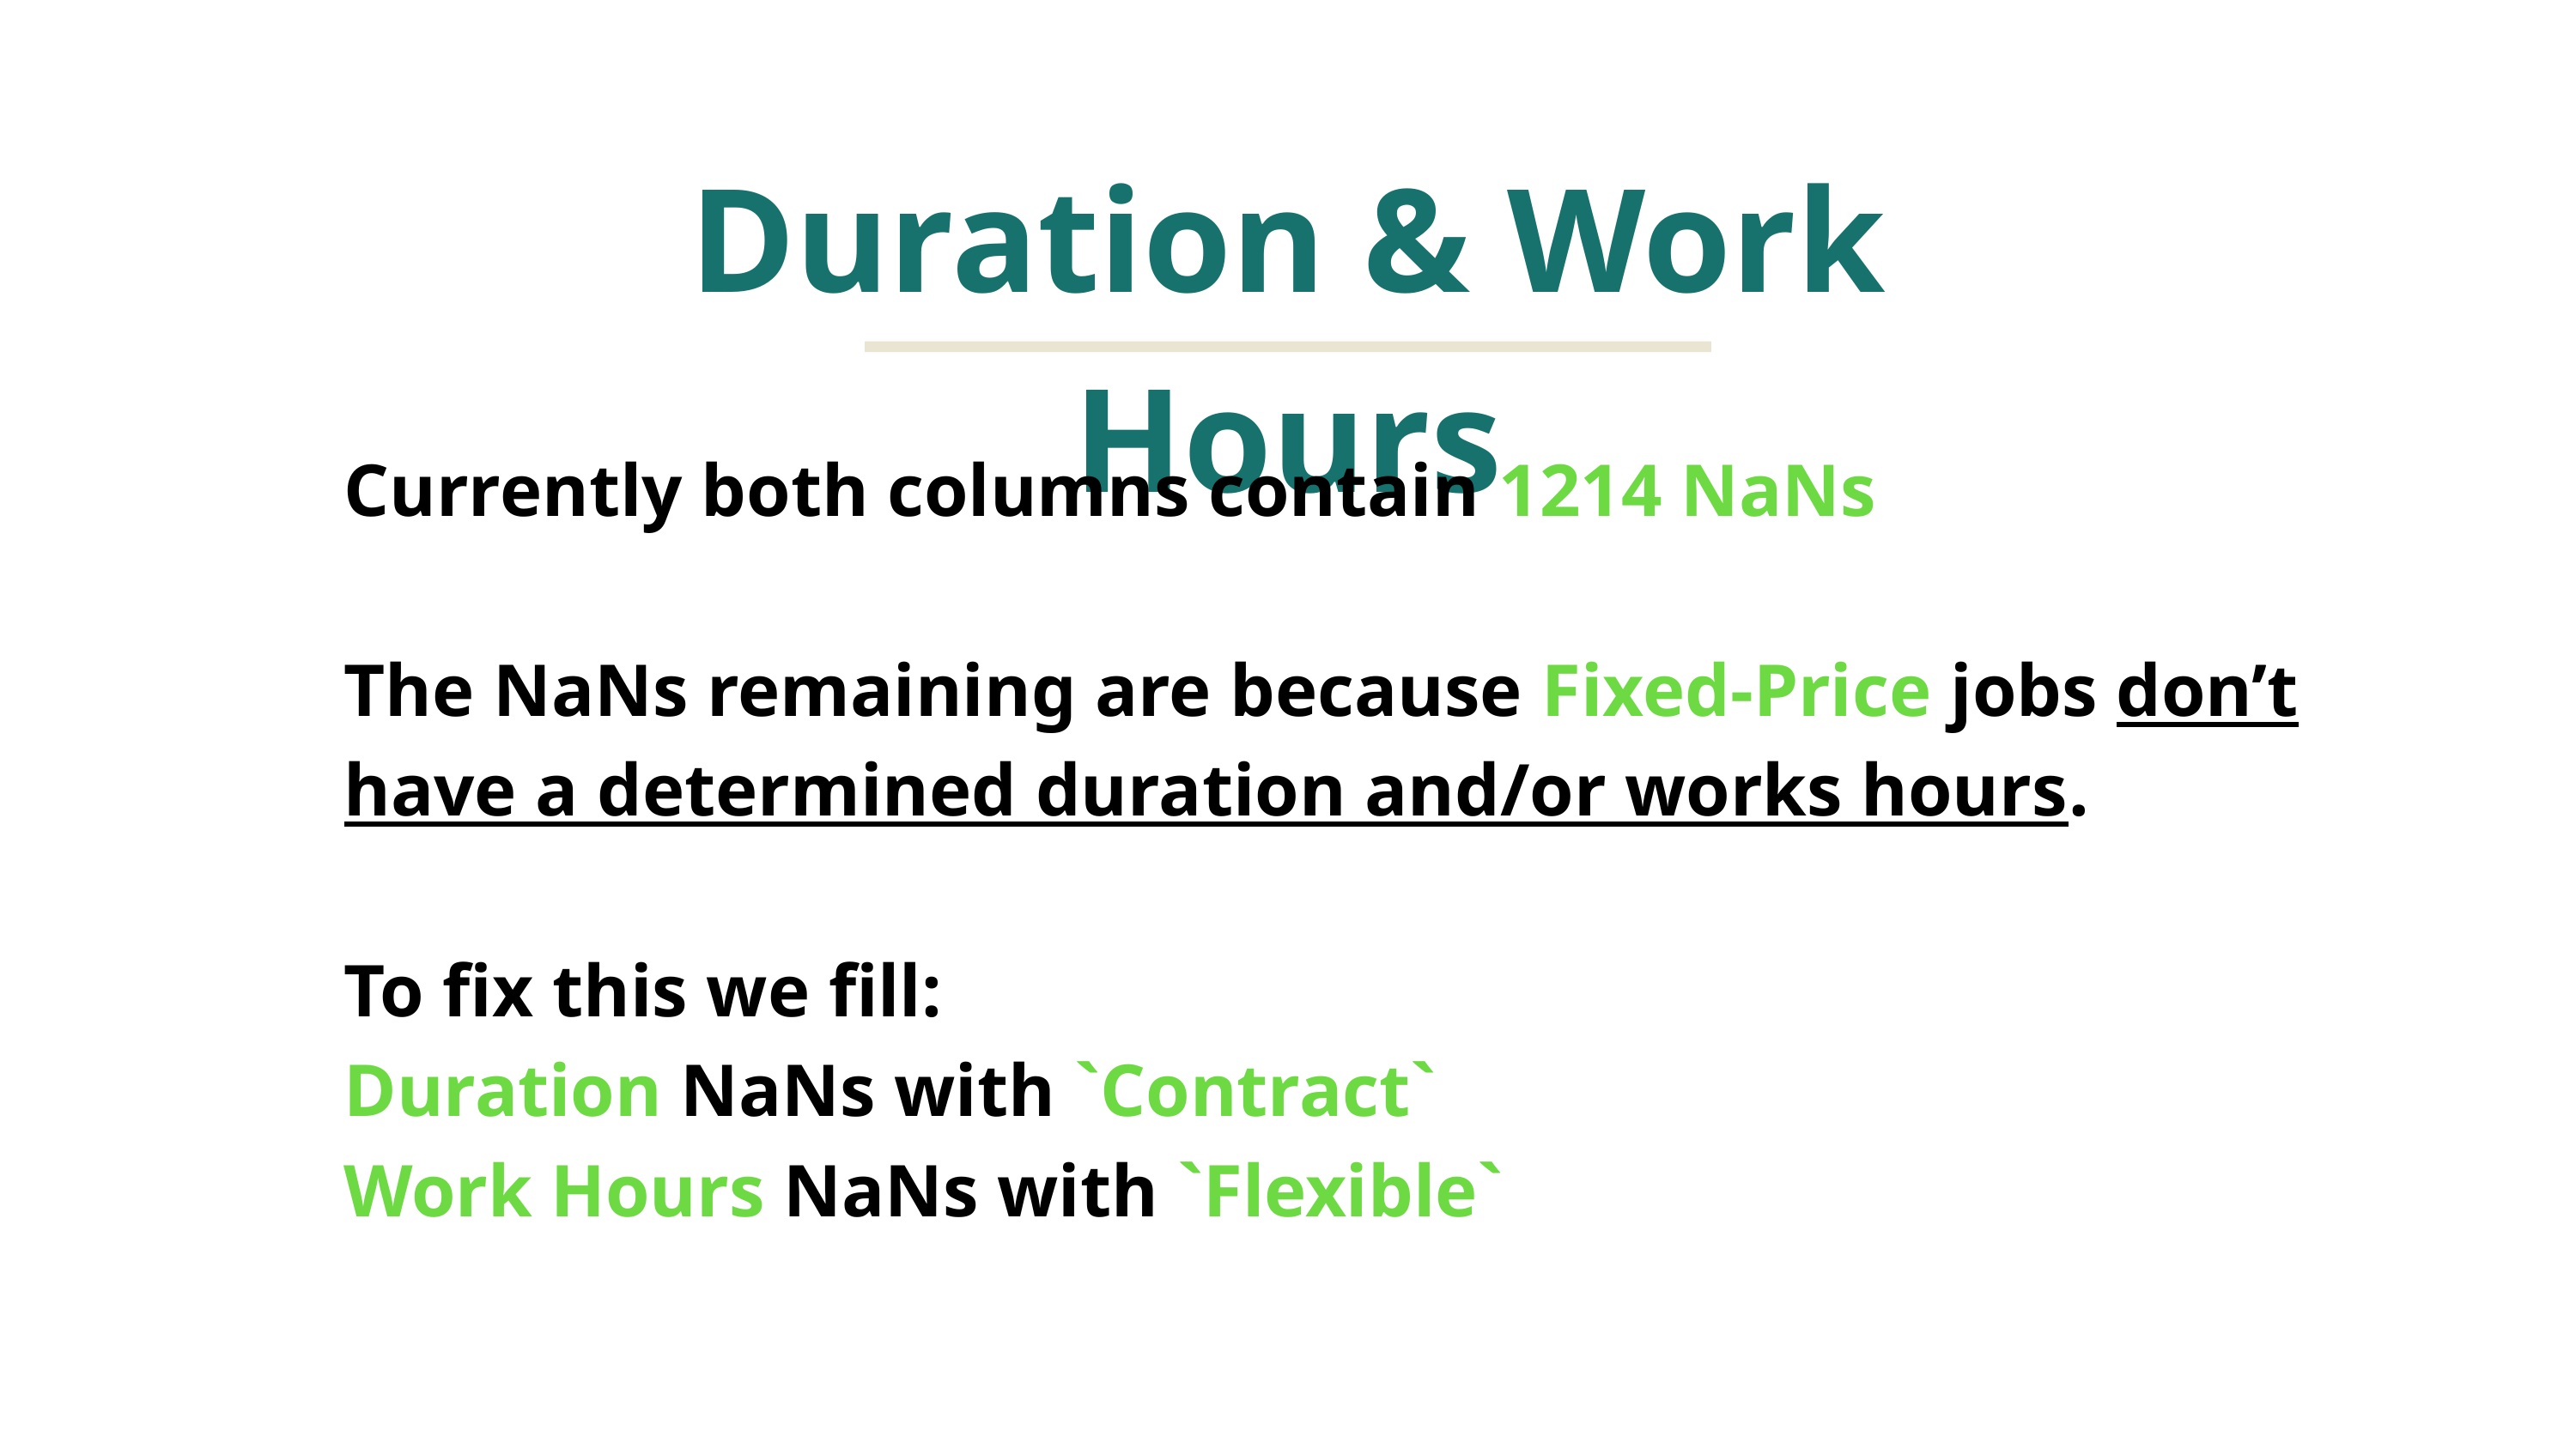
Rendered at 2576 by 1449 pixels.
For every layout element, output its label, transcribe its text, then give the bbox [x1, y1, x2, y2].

text_box Duration & Work Hours [483, 120, 2093, 429]
text_box Currently both columns contain 1214 NaNs The NaNs remaining are because Fixed-Price jobs don’t have a determined duration and/or works hours. To fix this we fill: Duration NaNs with `Contract` Work Hours NaNs with `Flexible` [343, 429, 2318, 1231]
